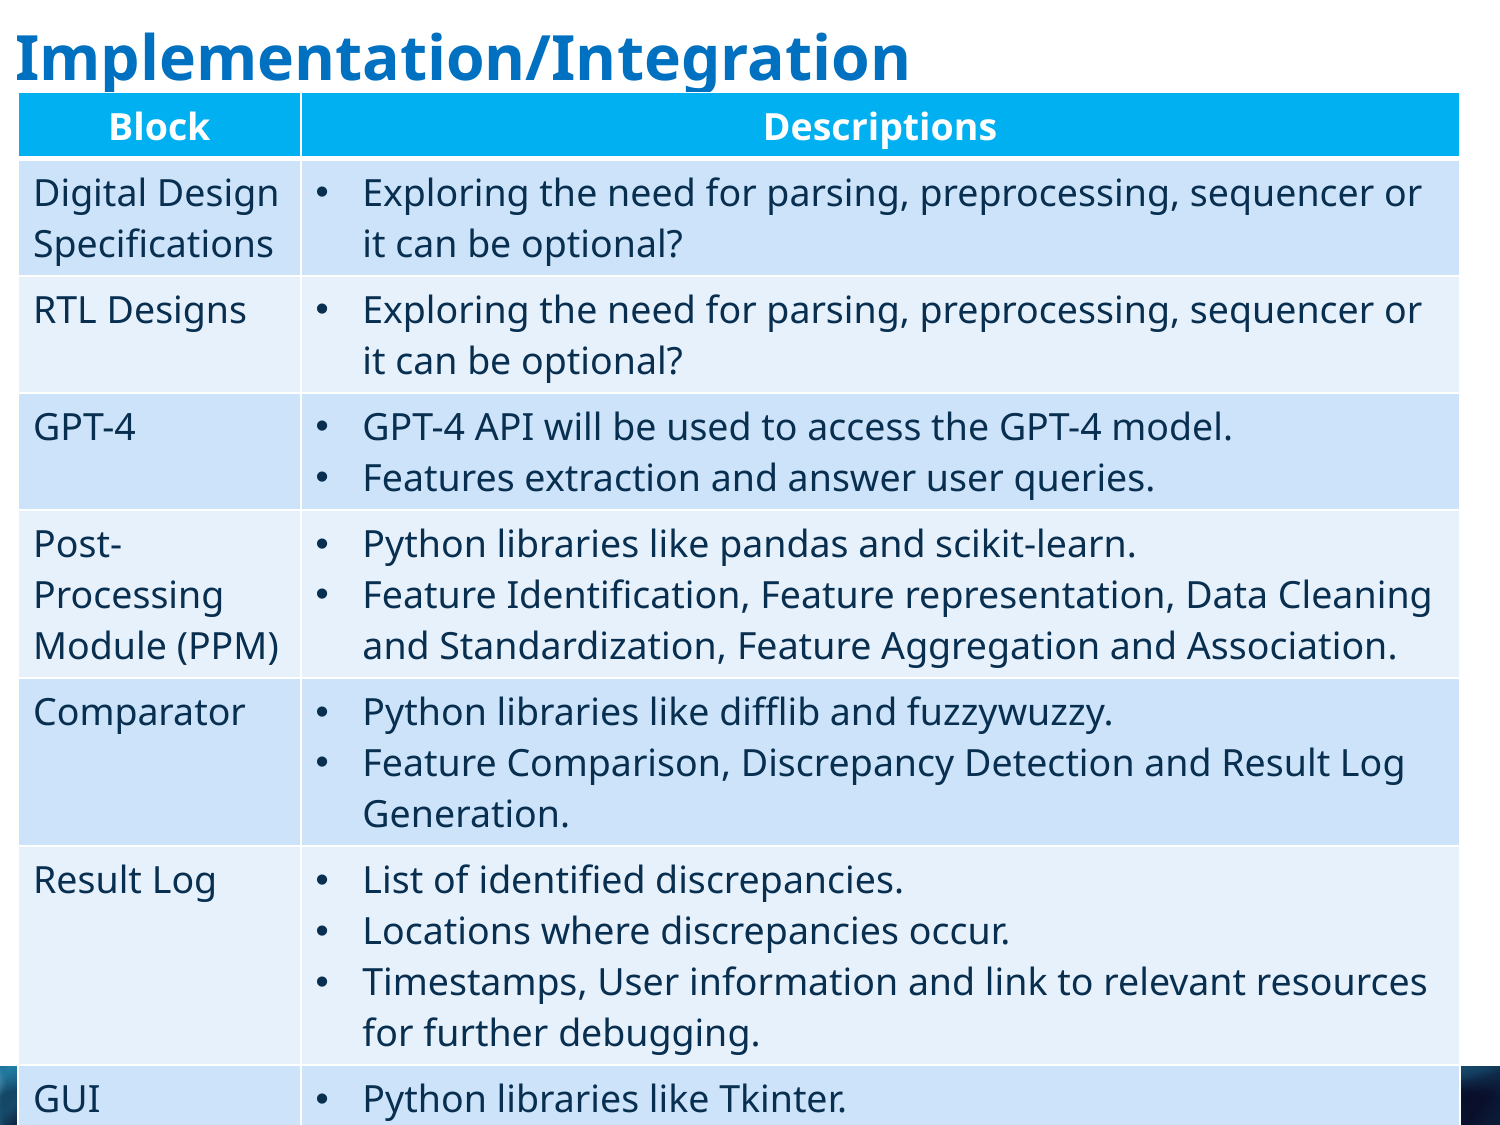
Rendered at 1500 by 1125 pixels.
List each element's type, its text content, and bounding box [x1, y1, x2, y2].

picture [1461, 1066, 1500, 1125]
table_cell GPT-4 API will be used to access the GPT-4 model. Features extraction and answer user queries. [302, 394, 1459, 509]
table_cell GPT-4 [19, 394, 300, 509]
table_cell Digital Design Specifications [19, 161, 300, 275]
table_cell Python libraries like difflib and fuzzywuzzy. Feature Comparison, Discrepancy Detection and Result Log Generation. [302, 679, 1459, 845]
table_cell Python libraries like pandas and scikit-learn. Feature Identification, Feature representation, Data Cleaning and Standardization, Feature Aggregation and Association. [302, 511, 1459, 677]
table_header Descriptions [302, 93, 1459, 156]
table_cell Exploring the need for parsing, preprocessing, sequencer or it can be optional? [302, 161, 1459, 275]
table_cell Python libraries like Tkinter. Display results, filter and search [302, 1066, 1459, 1125]
title Implementation/Integration [0, 0, 1287, 112]
table_cell RTL Designs [19, 277, 300, 392]
table_cell Result Log [19, 847, 300, 1064]
table_cell Post-Processing Module (PPM) [19, 511, 300, 677]
table_cell Comparator [19, 679, 300, 845]
table_cell GUI [19, 1066, 300, 1125]
table_header Block [19, 93, 300, 156]
table_cell Exploring the need for parsing, preprocessing, sequencer or it can be optional? [302, 277, 1459, 392]
table_cell List of identified discrepancies. Locations where discrepancies occur. Timestamps, User information and link to relevant resources for further debugging. [302, 847, 1459, 1064]
picture [0, 1066, 17, 1125]
